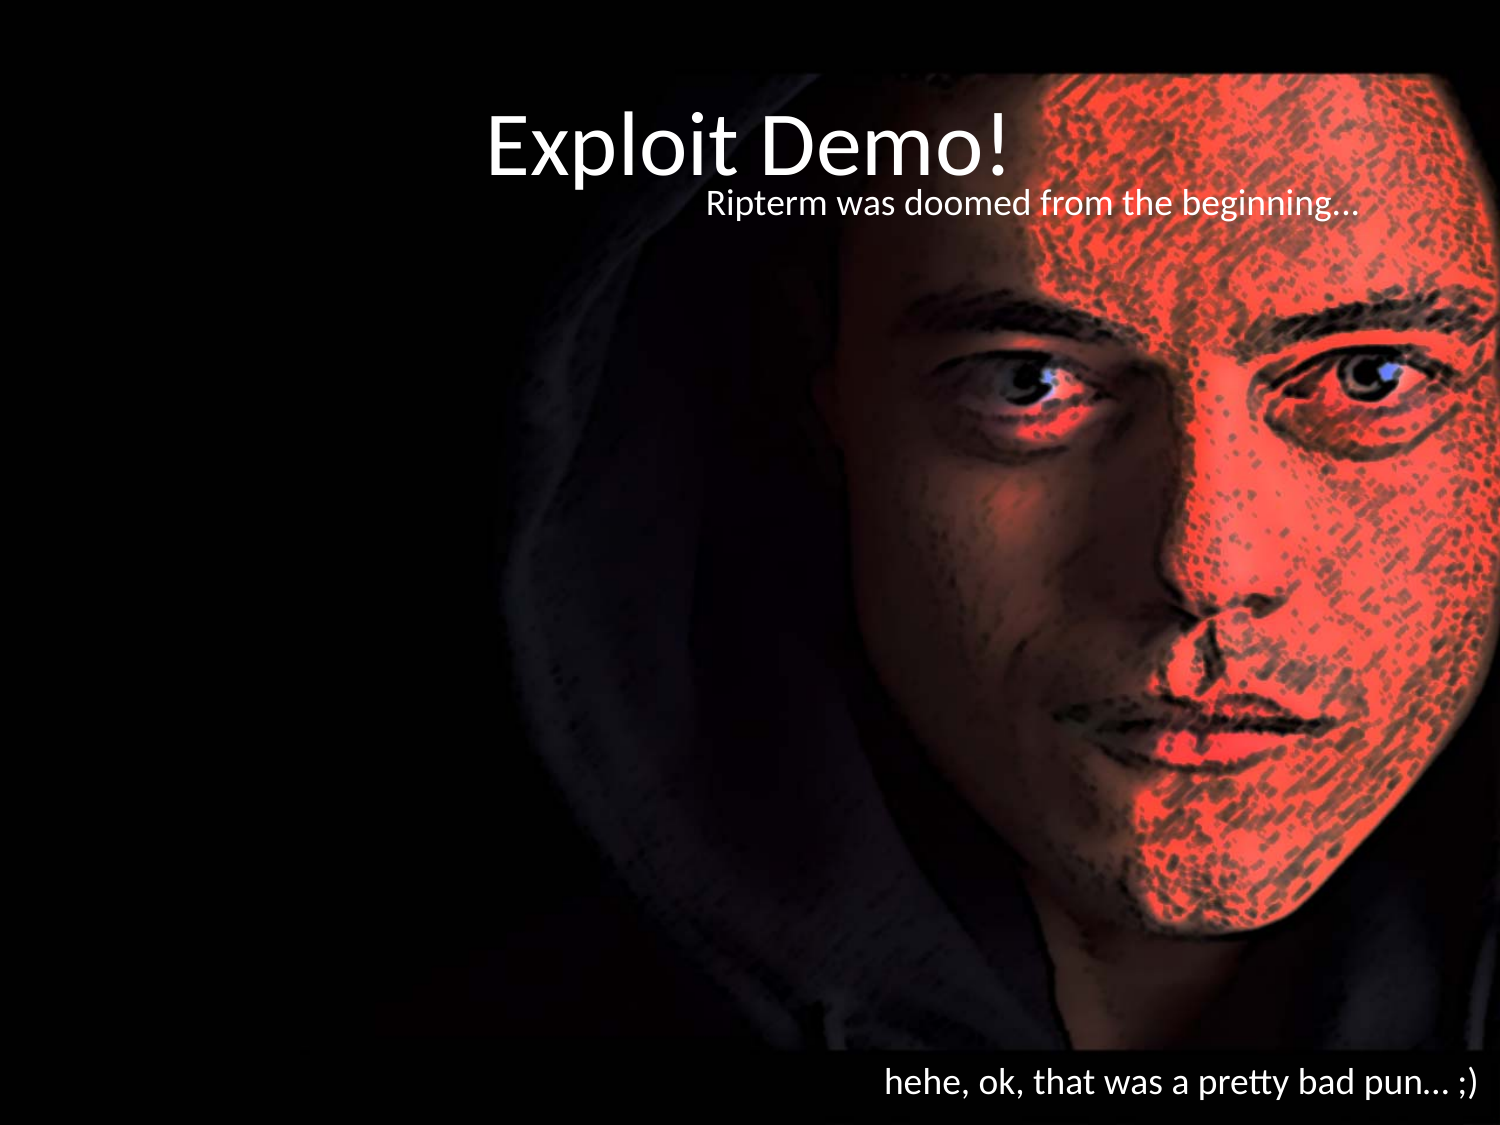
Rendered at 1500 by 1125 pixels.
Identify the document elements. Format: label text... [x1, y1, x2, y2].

text_box Ripterm was doomed from the beginning... [691, 170, 1385, 230]
text_box hehe, ok, that was a pretty bad pun… ;) [869, 1049, 1495, 1110]
picture [0, 0, 1500, 1125]
title Exploit Demo! [75, 45, 1425, 233]
